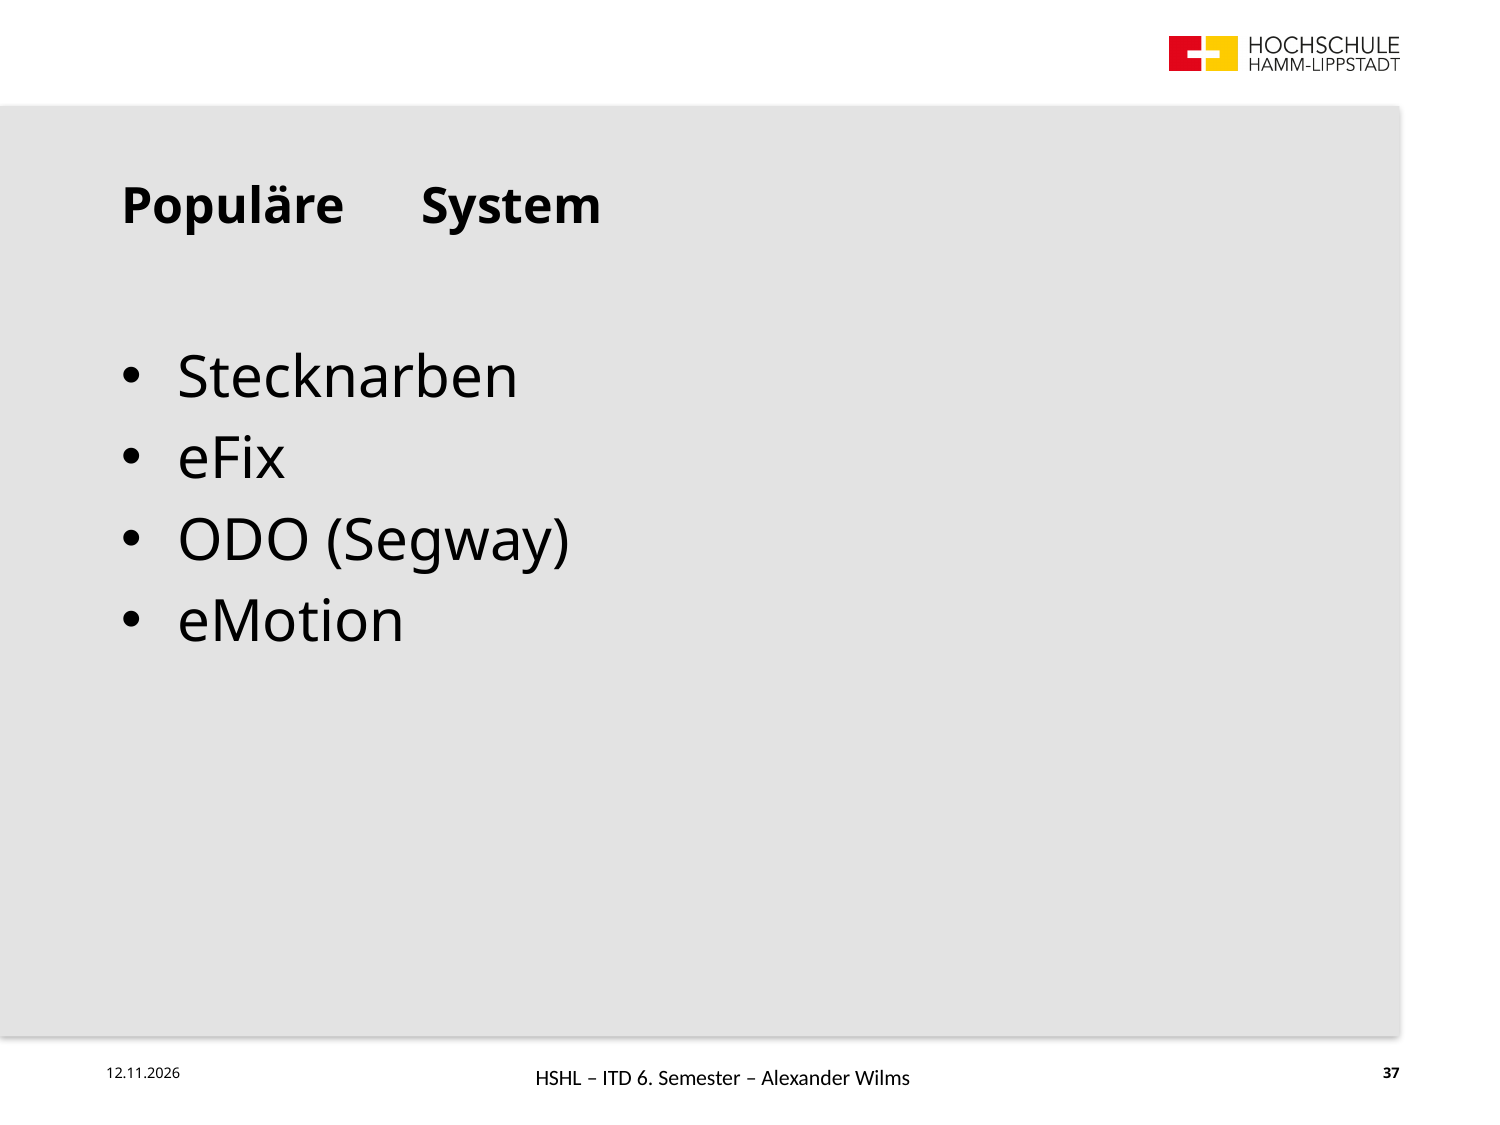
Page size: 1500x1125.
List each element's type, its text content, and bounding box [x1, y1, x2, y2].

text_box Populäre System [106, 125, 1340, 281]
list Stecknarben eFix ODO (Segway) eMotion [106, 331, 1366, 1005]
slide_number 37 [1049, 1065, 1400, 1084]
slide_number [106, 1065, 457, 1084]
text_box HSHL – ITD 6. Semester – Alexander Wilms [520, 1055, 926, 1097]
picture [1169, 36, 1400, 71]
